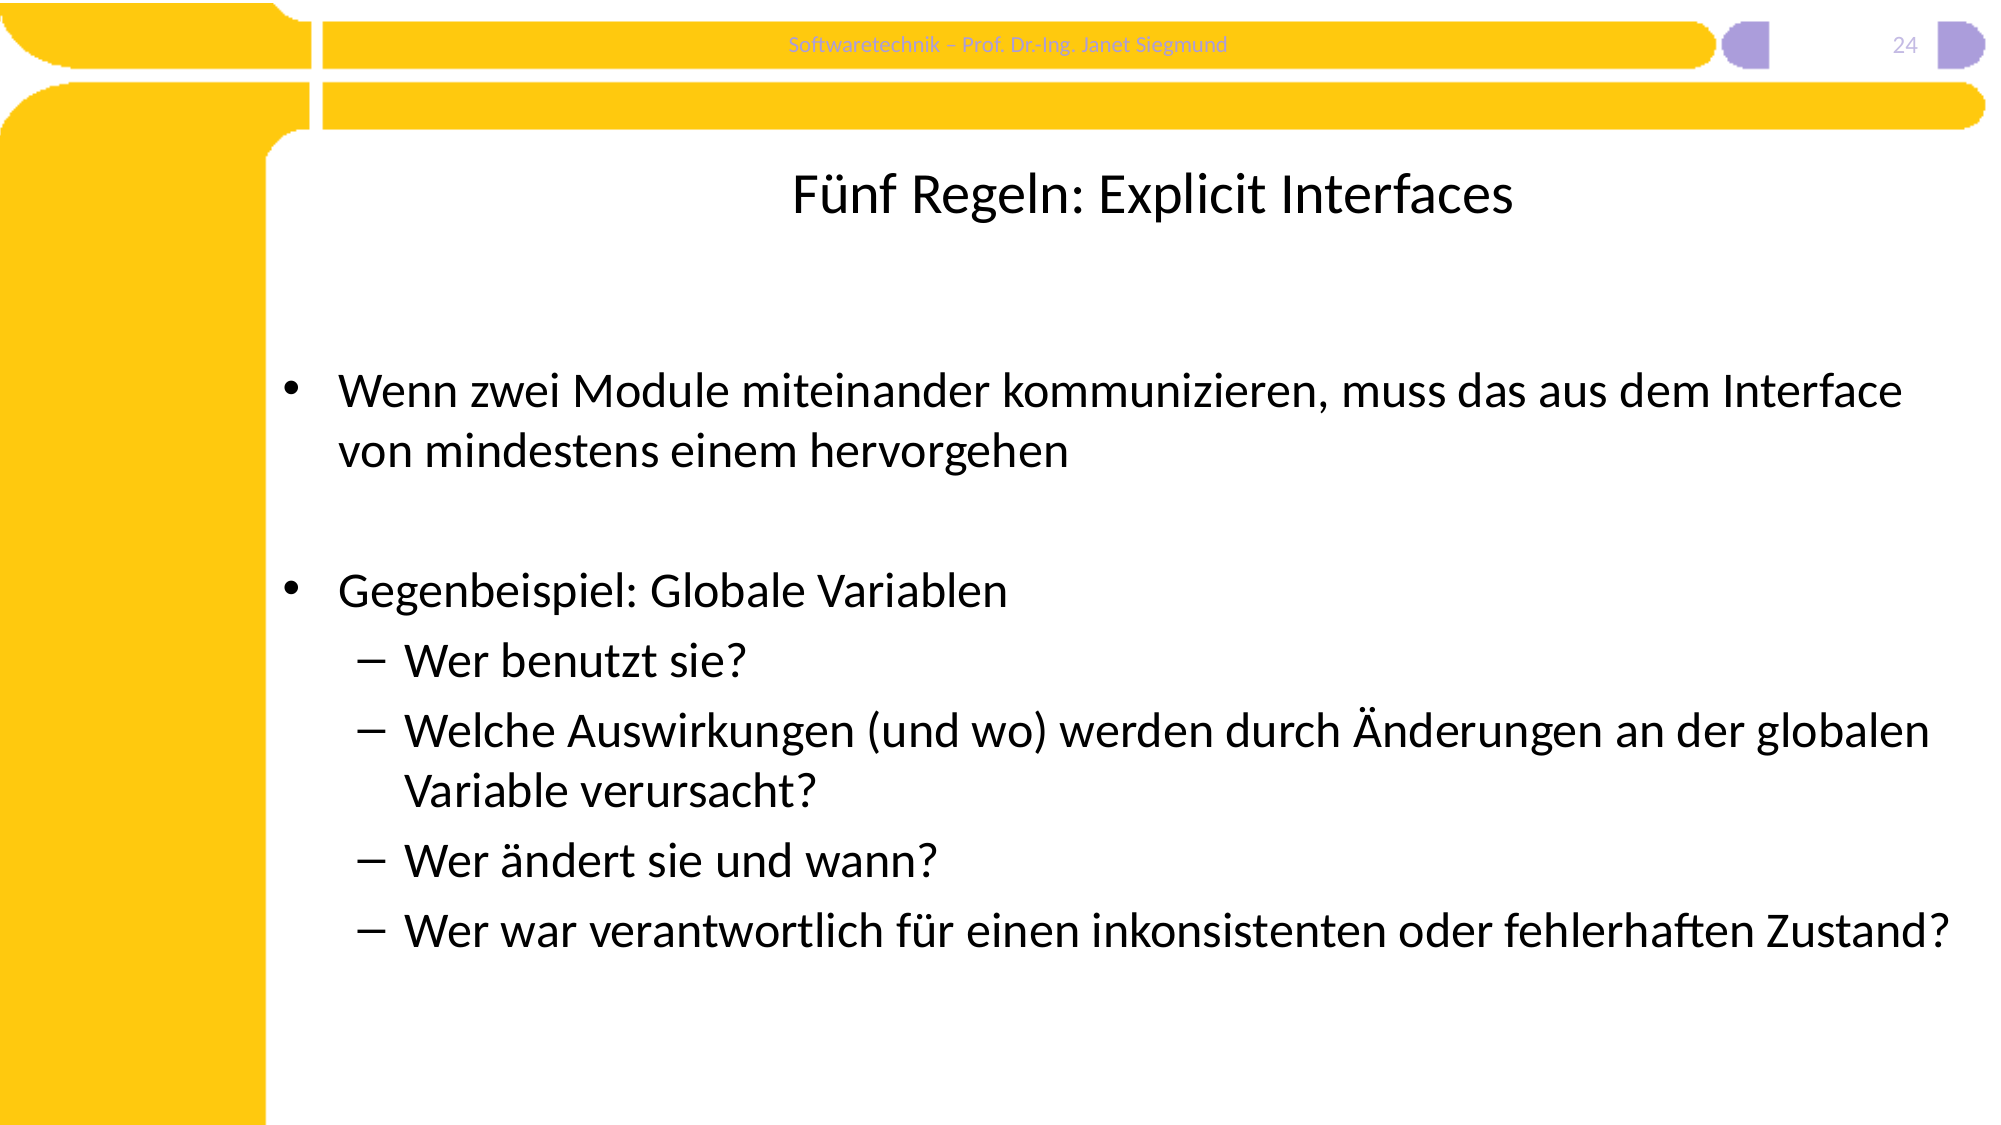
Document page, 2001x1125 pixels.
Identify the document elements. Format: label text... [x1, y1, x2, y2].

slide_number 24 [1767, 20, 1934, 67]
picture [0, 3, 1999, 1125]
title Fünf Regeln: Explicit Interfaces [350, 137, 1957, 243]
list Wenn zwei Module miteinander kommunizieren, muss das aus dem Interface von mindestens einem hervorgehen Gegenbeispiel: Globale Variablen Wer benutzt sie? Welche Auswirkungen (und wo) werden durch Änderungen an der globalen Variable verursacht? Wer ändert sie und wann? Wer war verantwortlich für einen inkonsistenten oder fehlerhaften Zustand? [267, 349, 1993, 1104]
